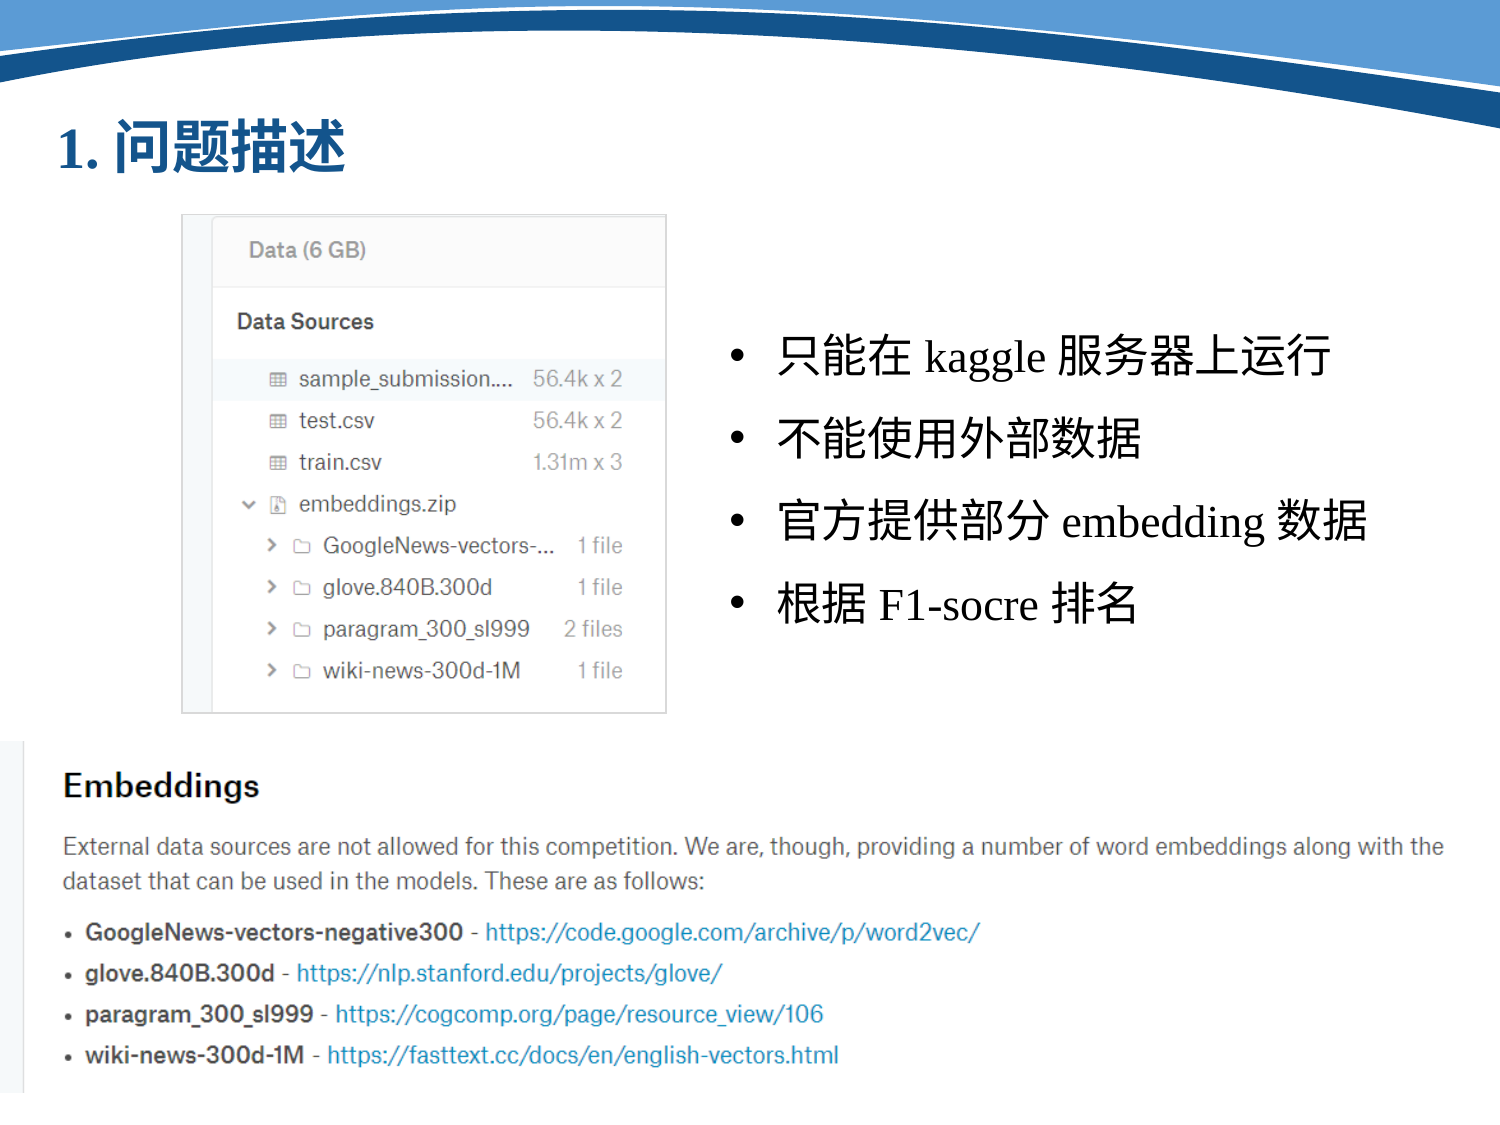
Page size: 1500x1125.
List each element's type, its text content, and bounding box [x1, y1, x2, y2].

text_box 只能在kaggle服务器上运行 不能使用外部数据 官方提供部分embedding数据 根据F1-socre排名 [714, 292, 1440, 637]
picture [0, 741, 1500, 1094]
picture [182, 215, 666, 713]
text_box 1.问题描述 [41, 88, 384, 188]
